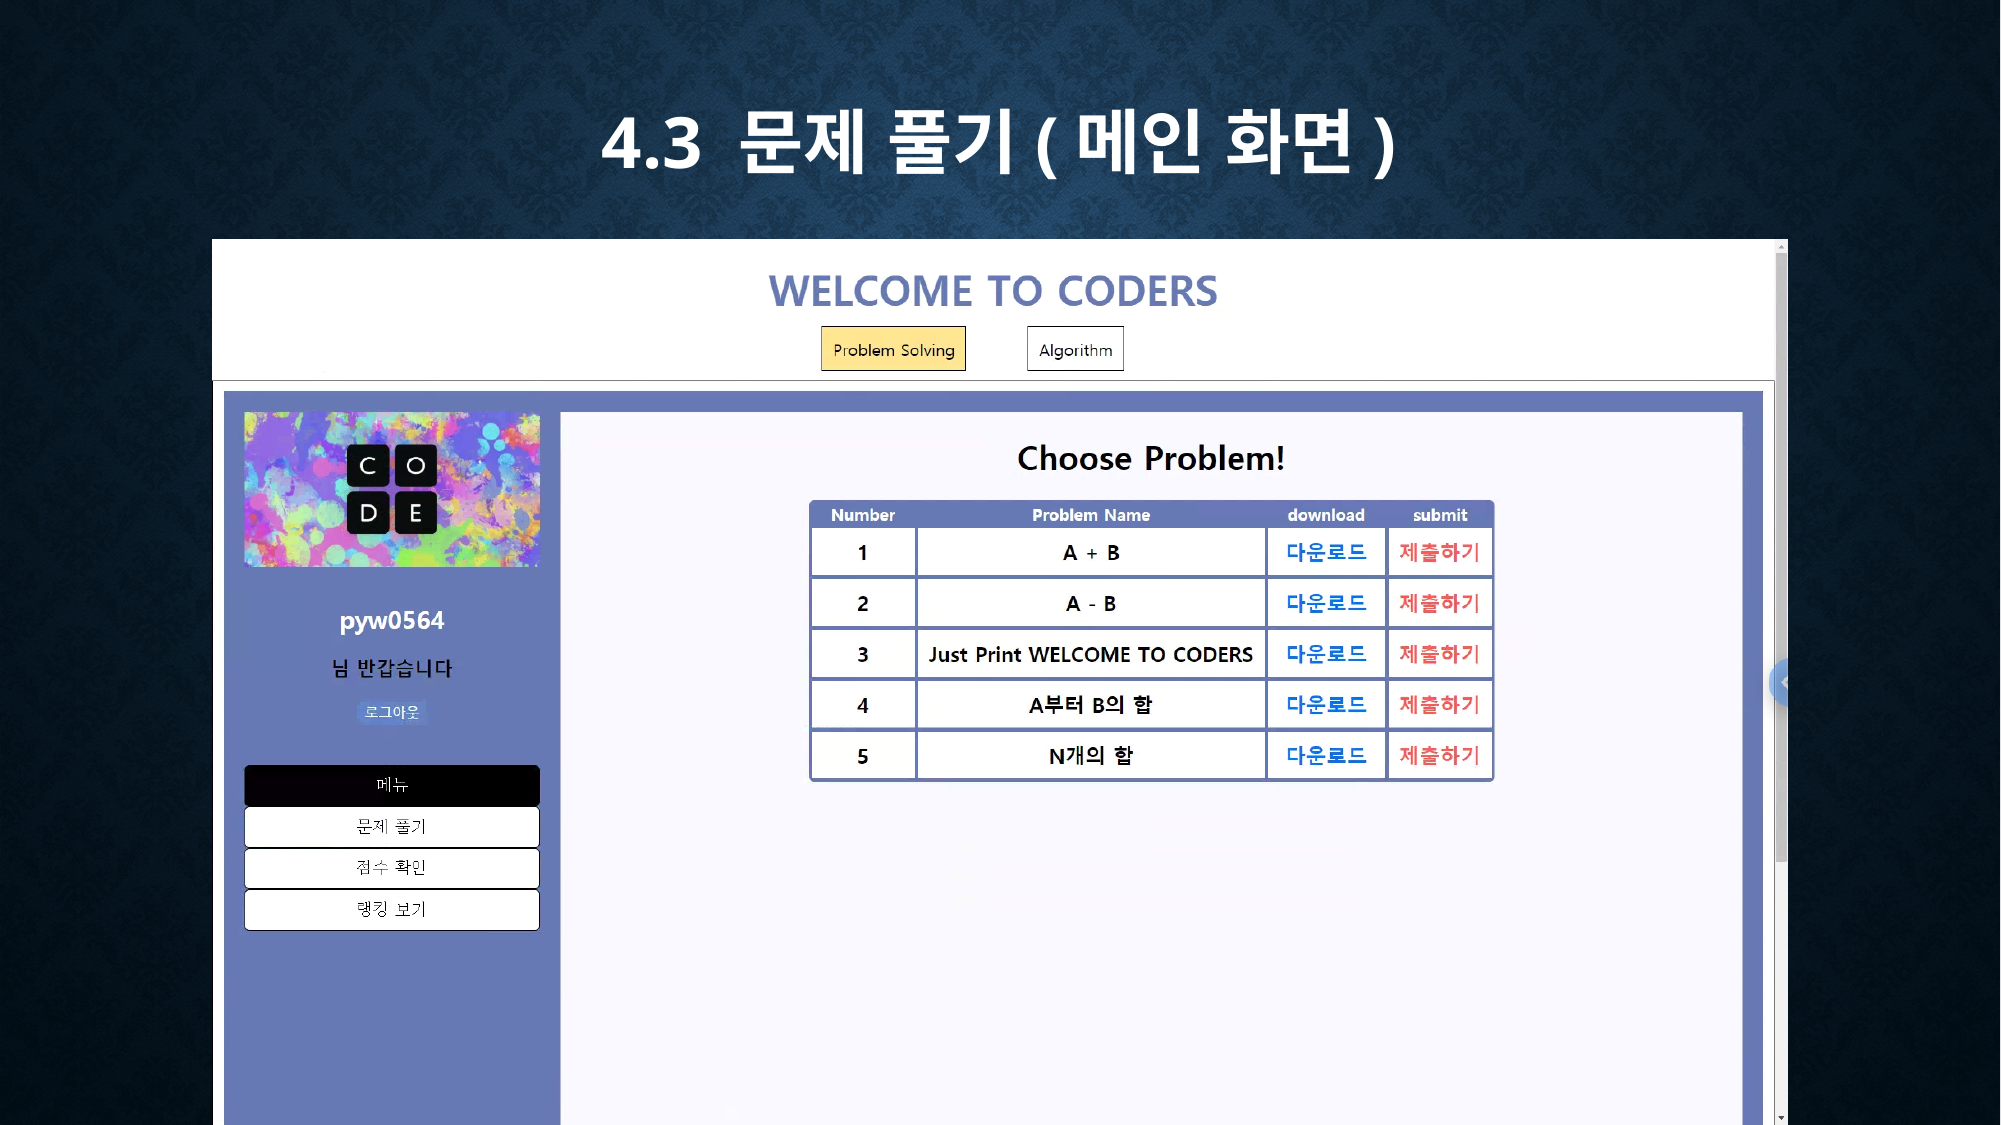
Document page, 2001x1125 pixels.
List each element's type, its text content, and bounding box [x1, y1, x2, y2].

picture [212, 238, 1788, 1125]
title 4.3 문제 풀기(메인 화면) [149, 99, 1849, 318]
